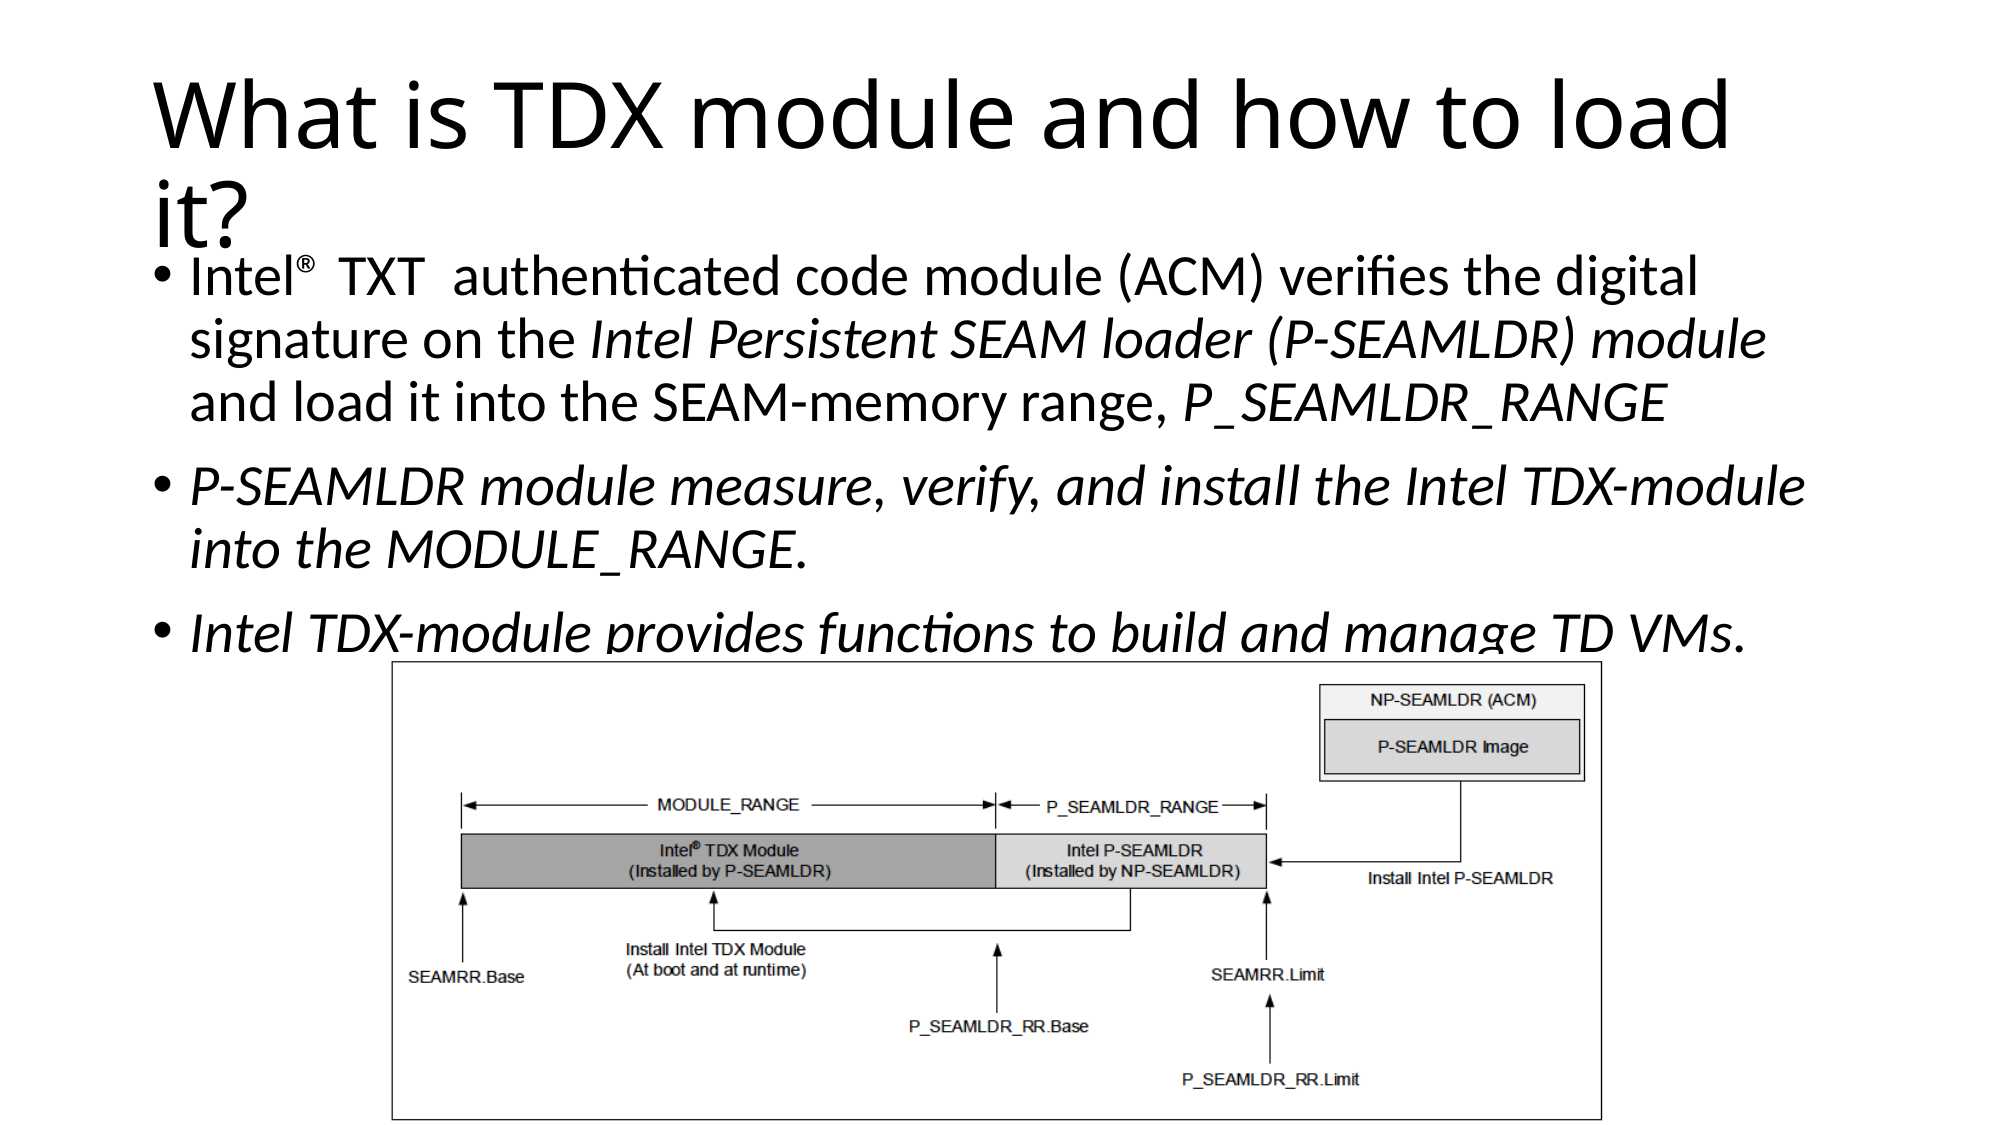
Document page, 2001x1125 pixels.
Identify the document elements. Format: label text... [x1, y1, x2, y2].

title What is TDX module and how to load it? [137, 59, 1863, 237]
picture [382, 654, 1618, 1125]
list Intel® TXT authenticated code module (ACM) verifies the digital signature on the Intel Persistent SEAM loader (P-SEAMLDR) module and load it into the SEAM-memory range, P_SEAMLDR_RANGE P-SEAMLDR module measure, verify, and install the Intel TDX-module into the MODULE_RANGE. Intel TDX-module provides functions to build and manage TD VMs. [137, 237, 1863, 952]
